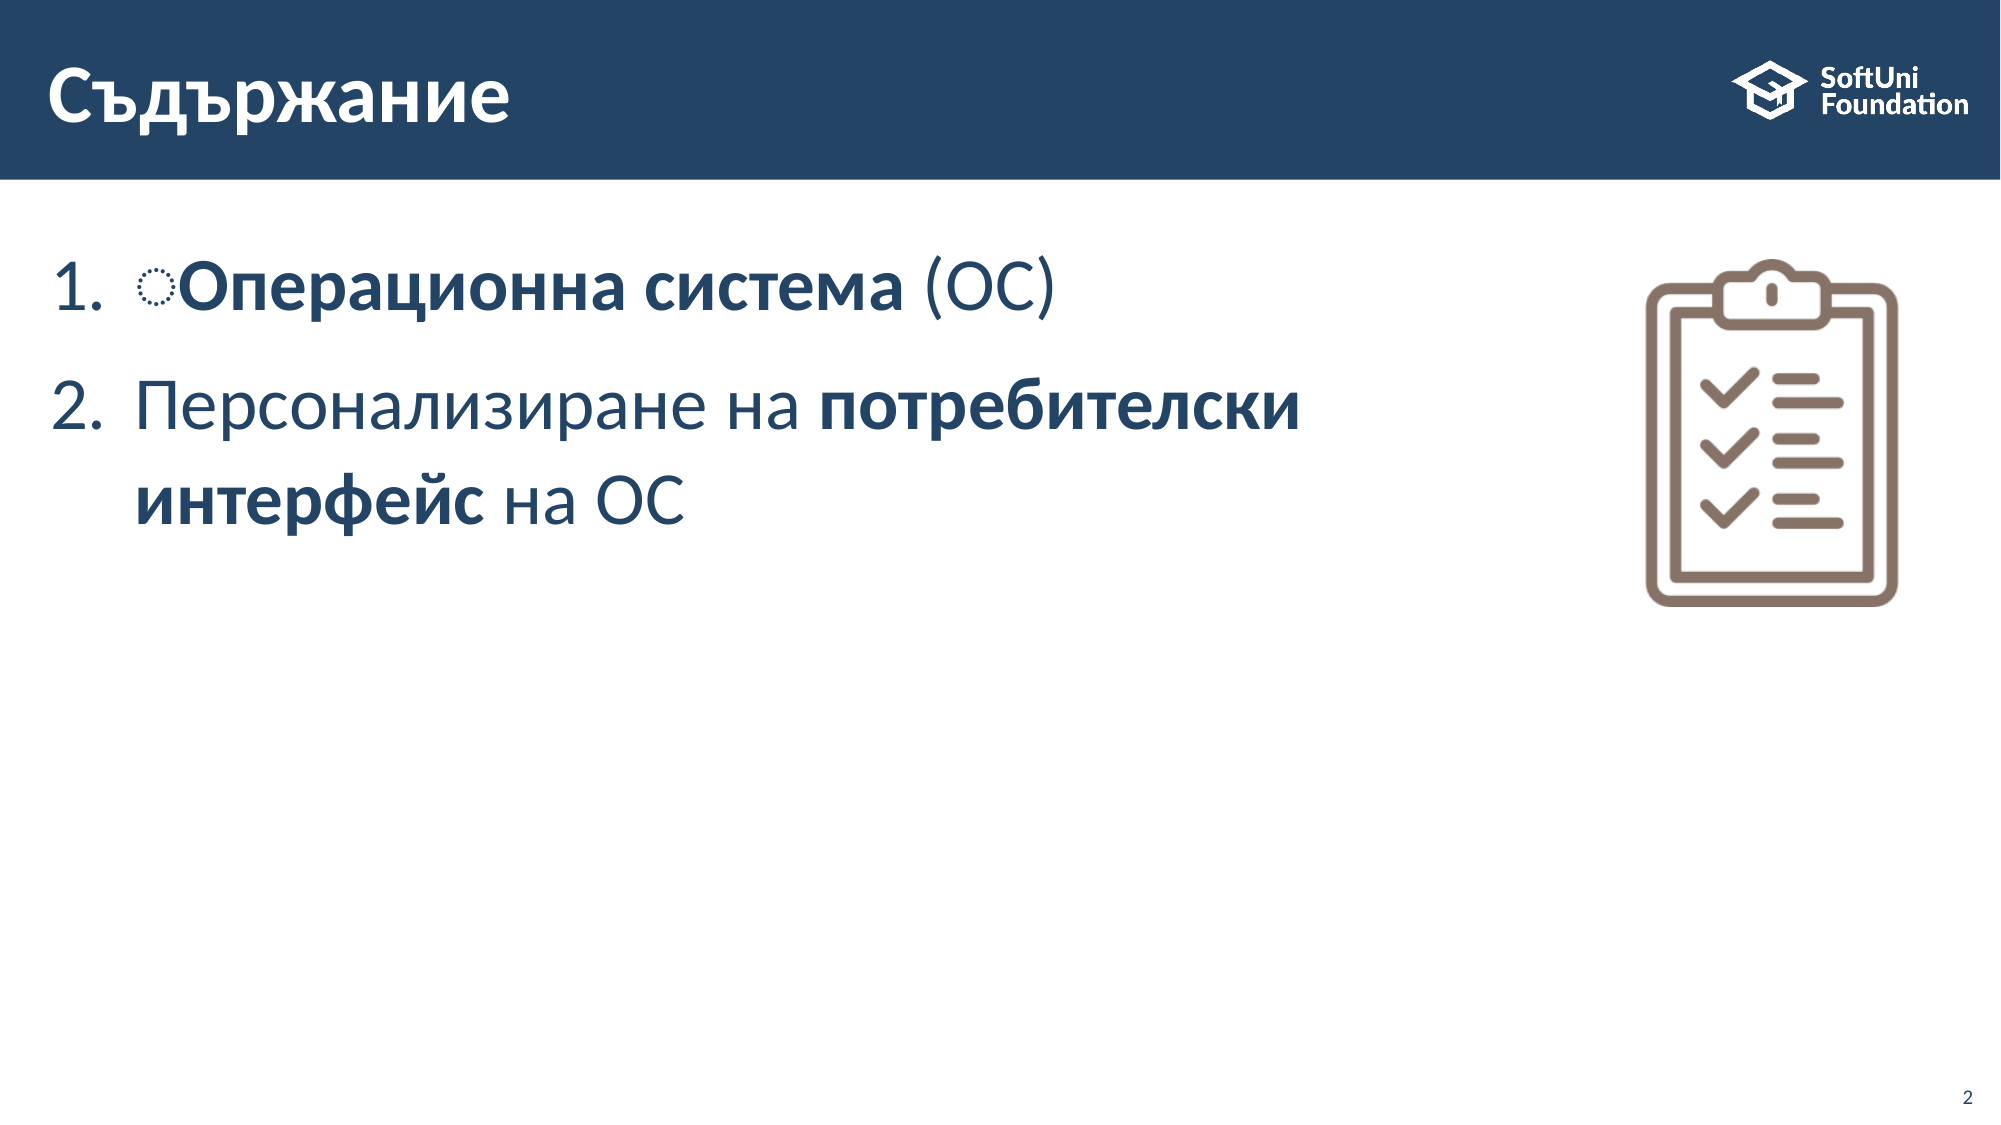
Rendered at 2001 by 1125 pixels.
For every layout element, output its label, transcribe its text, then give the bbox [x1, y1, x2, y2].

text_box 2 [1927, 1067, 1989, 1117]
title Съдържание [31, 16, 1716, 162]
picture [1641, 259, 1902, 607]
list ͏Операционна система (ОС) Персонализиране на потребителски интерфейс на ОС [32, 224, 1621, 1080]
picture [1731, 60, 1968, 120]
